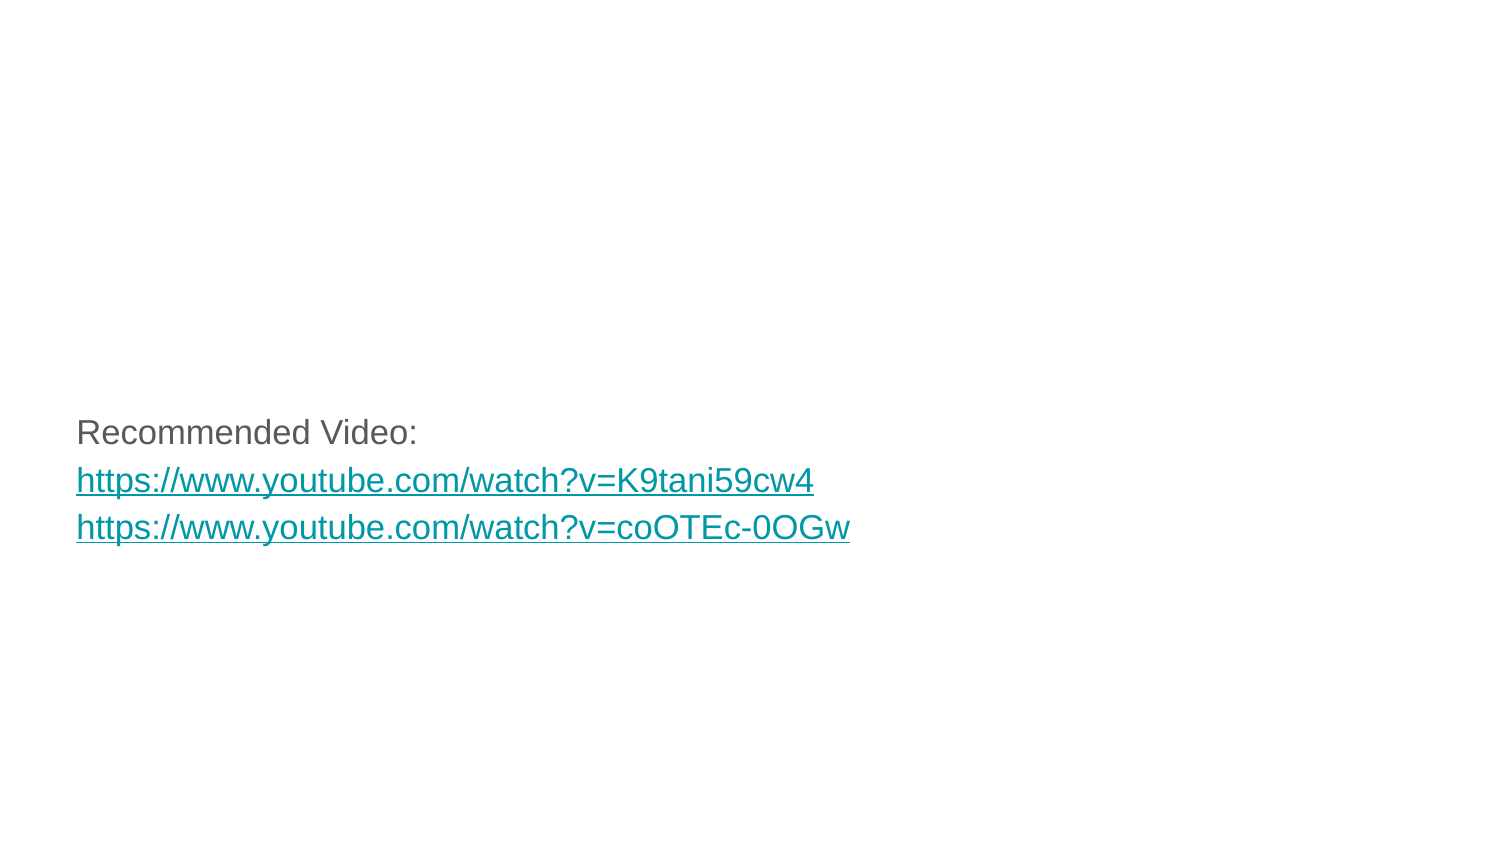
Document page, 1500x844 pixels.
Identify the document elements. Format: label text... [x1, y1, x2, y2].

title Recommended Video: https://www.youtube.com/watch?v=K9tani59cw4 https://www.youtube.com/watch?v=coOTEc-0OGw [61, 388, 1460, 563]
